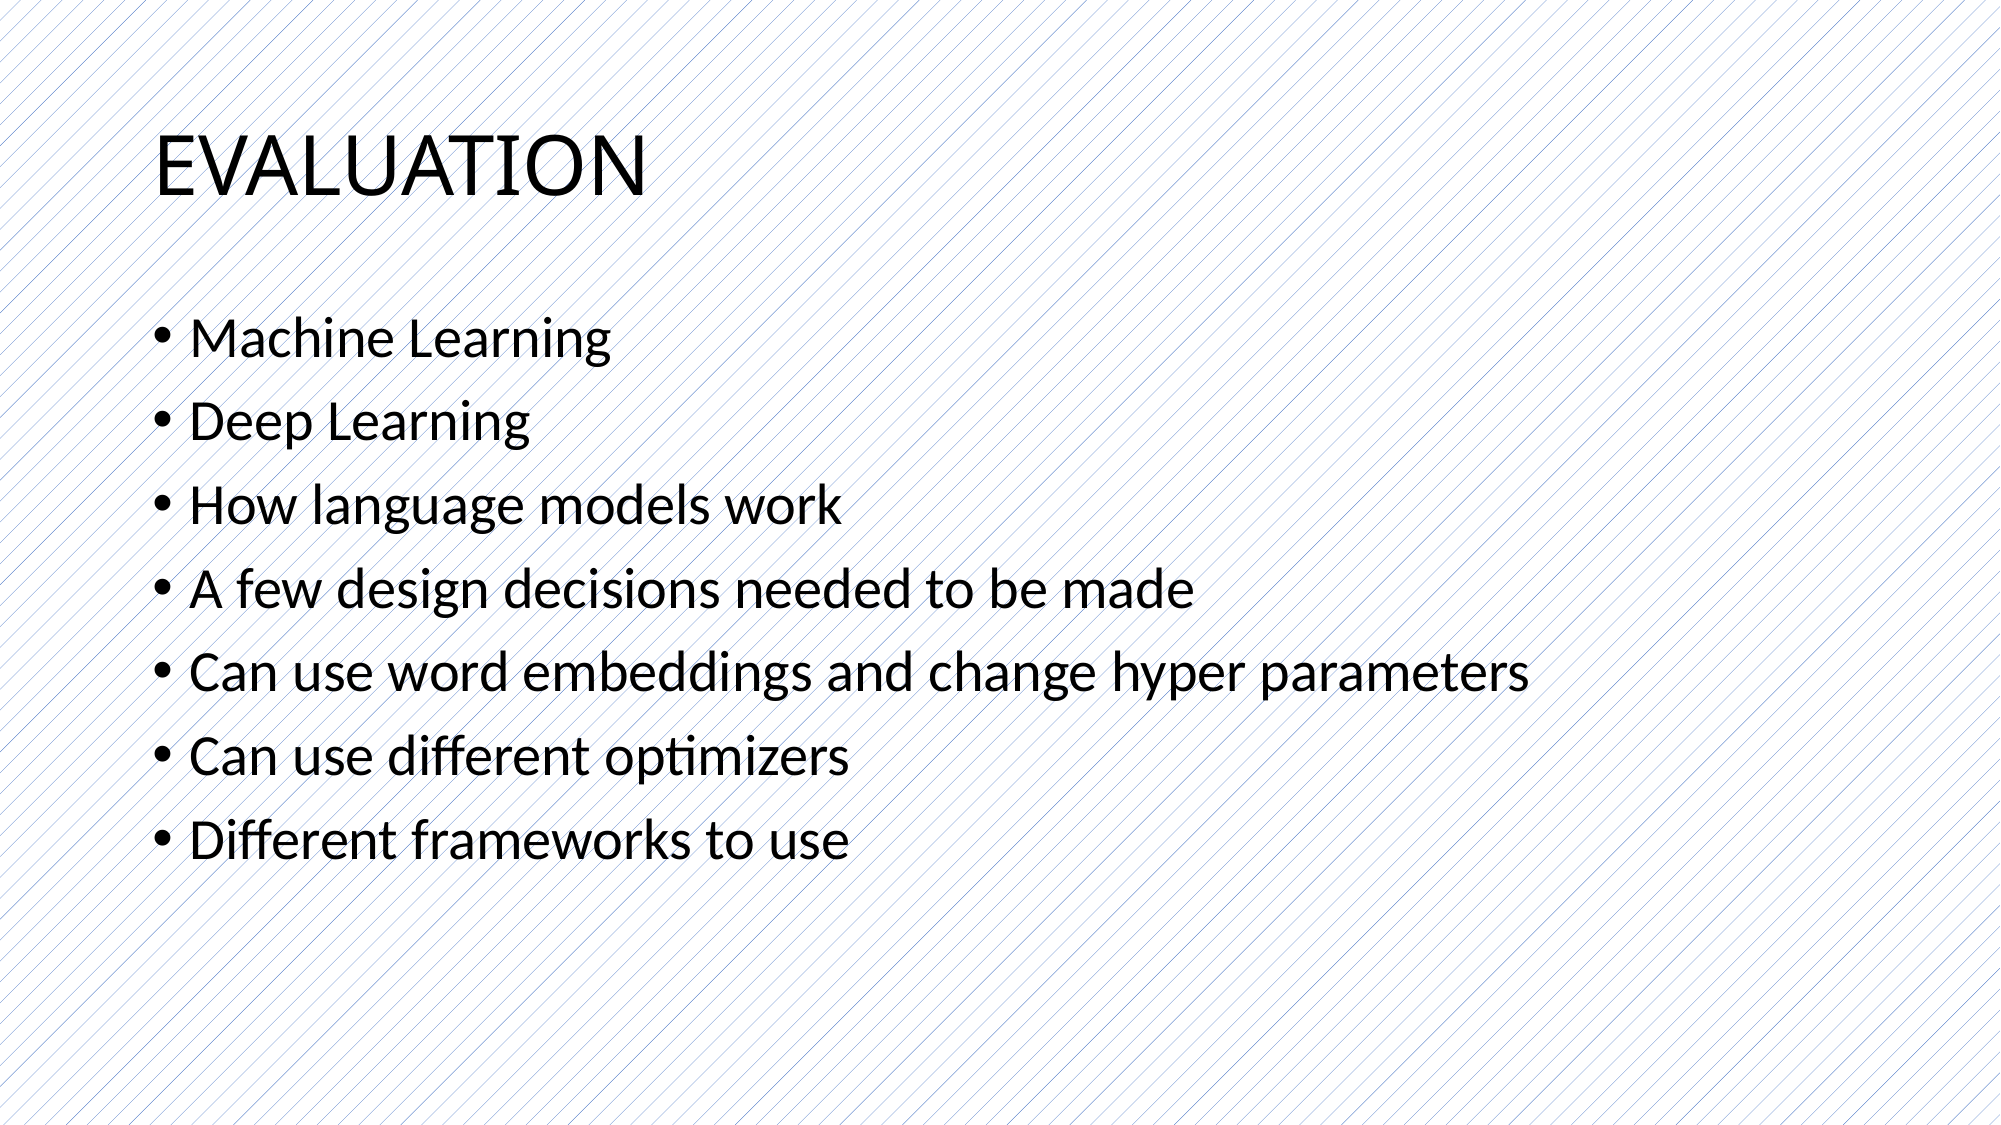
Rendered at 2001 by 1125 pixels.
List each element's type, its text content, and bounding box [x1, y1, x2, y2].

list Machine Learning Deep Learning How language models work A few design decisions needed to be made Can use word embeddings and change hyper parameters Can use different optimizers Different frameworks to use [137, 299, 1863, 1014]
title EVALUATION [137, 59, 1863, 278]
